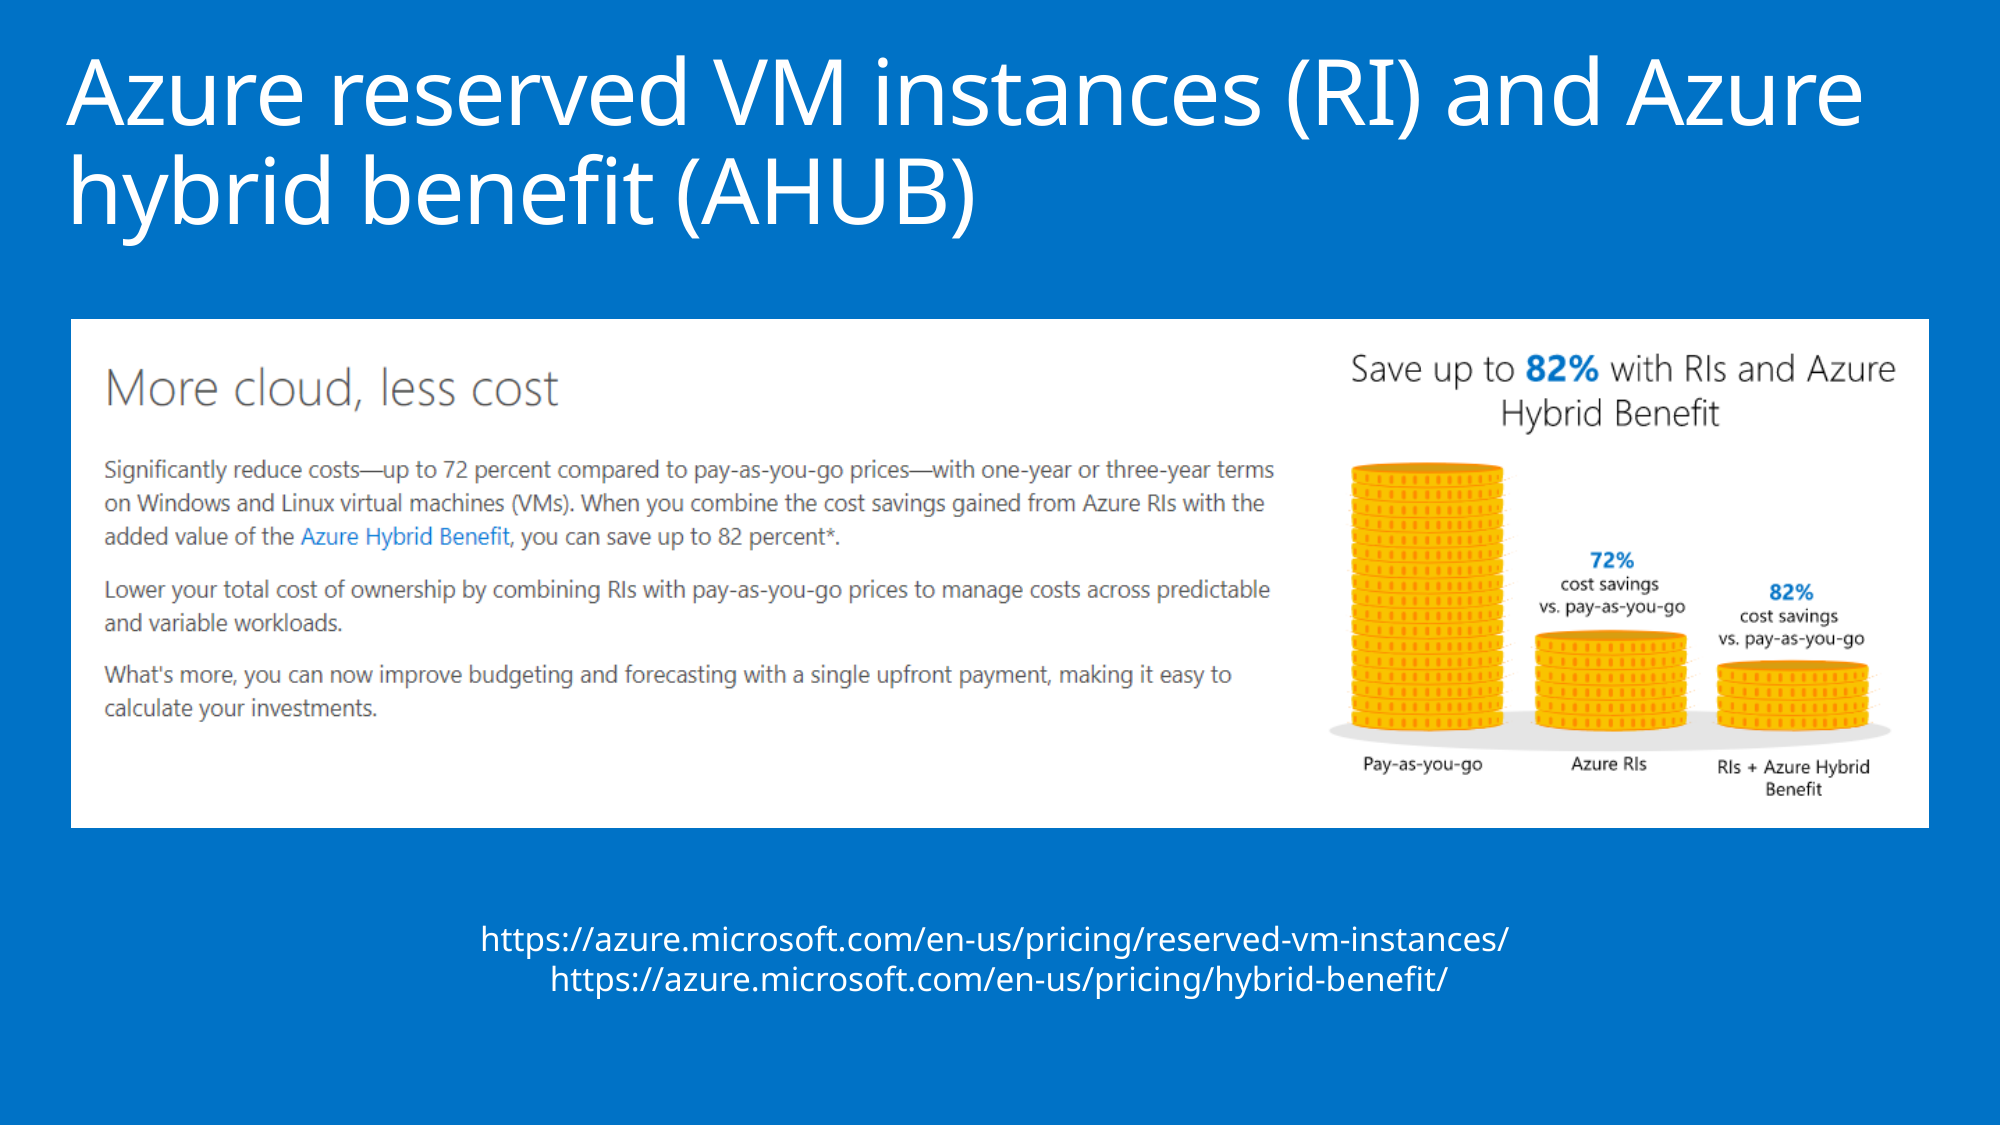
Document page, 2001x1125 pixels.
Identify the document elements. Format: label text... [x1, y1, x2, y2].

title Azure reserved VM instances (RI) and Azure hybrid benefit (AHUB) [42, 31, 1992, 218]
picture [71, 319, 1929, 828]
text_box https://azure.microsoft.com/en-us/pricing/reserved-vm-instances/ https://azure.microsoft.com/en-us/pricing/hybrid-benefit/ [465, 910, 1535, 1005]
